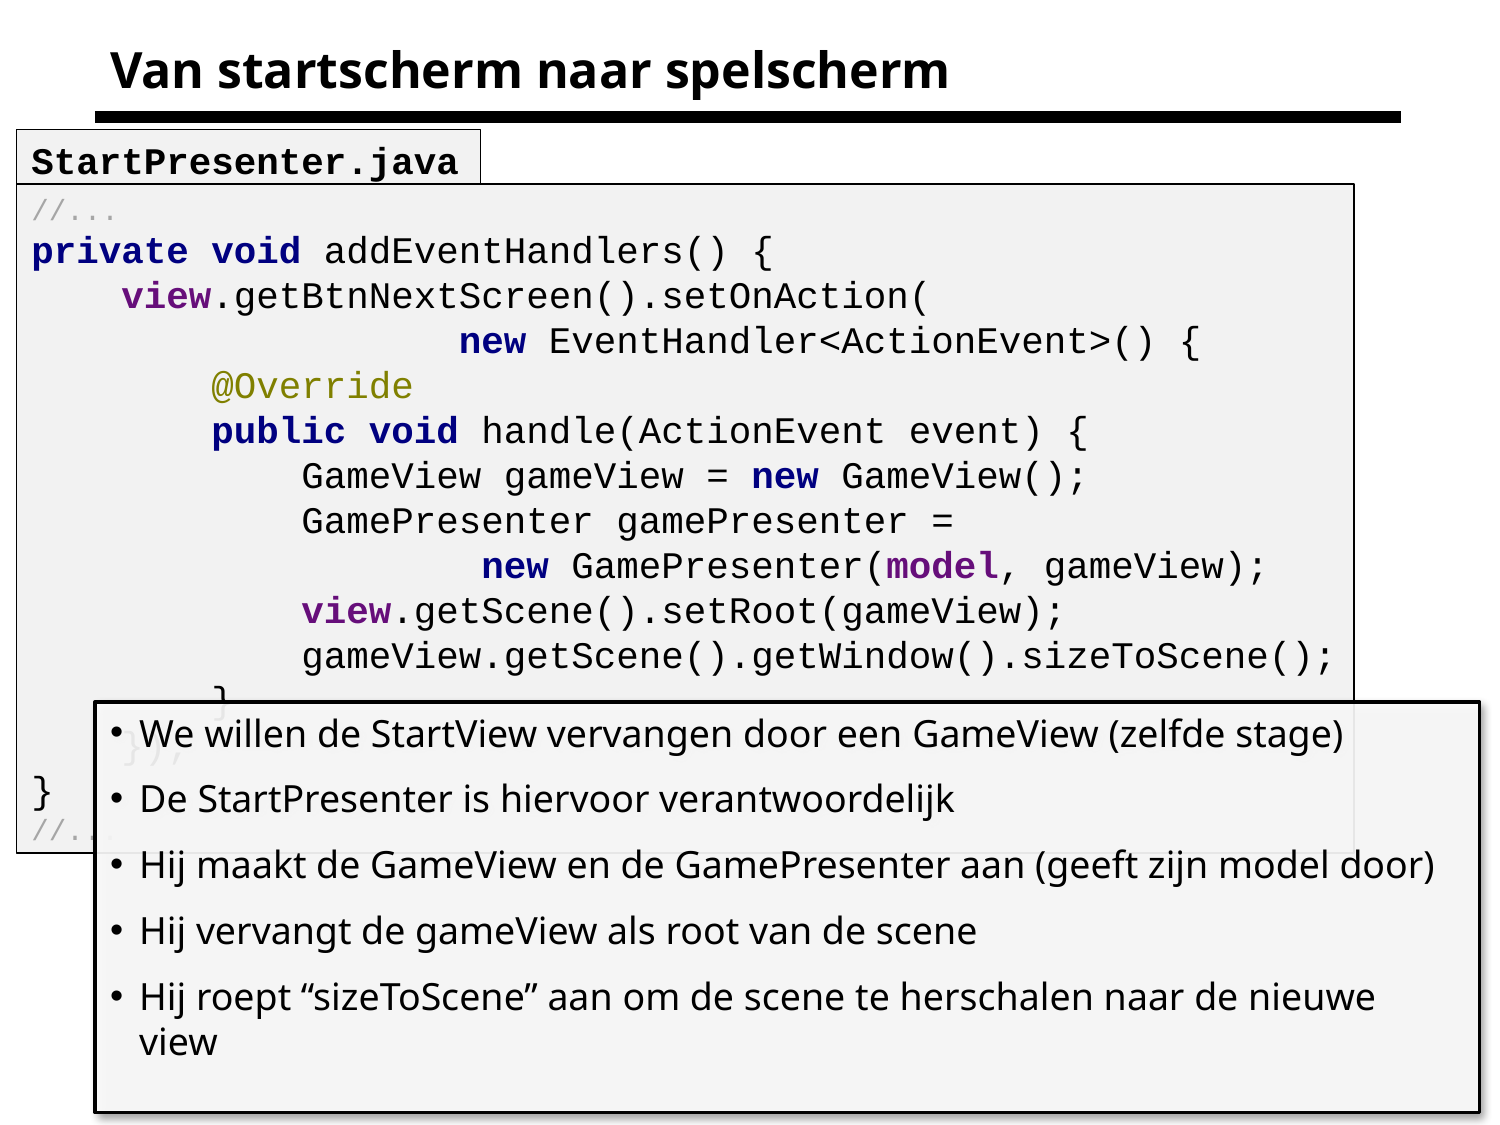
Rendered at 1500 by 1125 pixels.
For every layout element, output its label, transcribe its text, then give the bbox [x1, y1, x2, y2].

title Van startscherm naar spelscherm [94, 20, 1402, 117]
text_box StartPresenter.java [16, 129, 481, 184]
list //... private void addEventHandlers() { view.getBtnNextScreen().setOnAction( new EventHandler<ActionEvent>() { @Override public void handle(ActionEvent event) { GameView gameView = new GameView(); GamePresenter gamePresenter = new GamePresenter(model, gameView); view.getScene().setRoot(gameView); gameView.getScene().getWindow().sizeToScene(); } }); } //... [16, 183, 1354, 853]
text_box We willen de StartView vervangen door een GameView (zelfde stage) De StartPresenter is hiervoor verantwoordelijk Hij maakt de GameView en de GamePresenter aan (geeft zijn model door) Hij vervangt de gameView als root van de scene Hij roept “sizeToScene” aan om de scene te herschalen naar de nieuwe view [94, 701, 1480, 1113]
